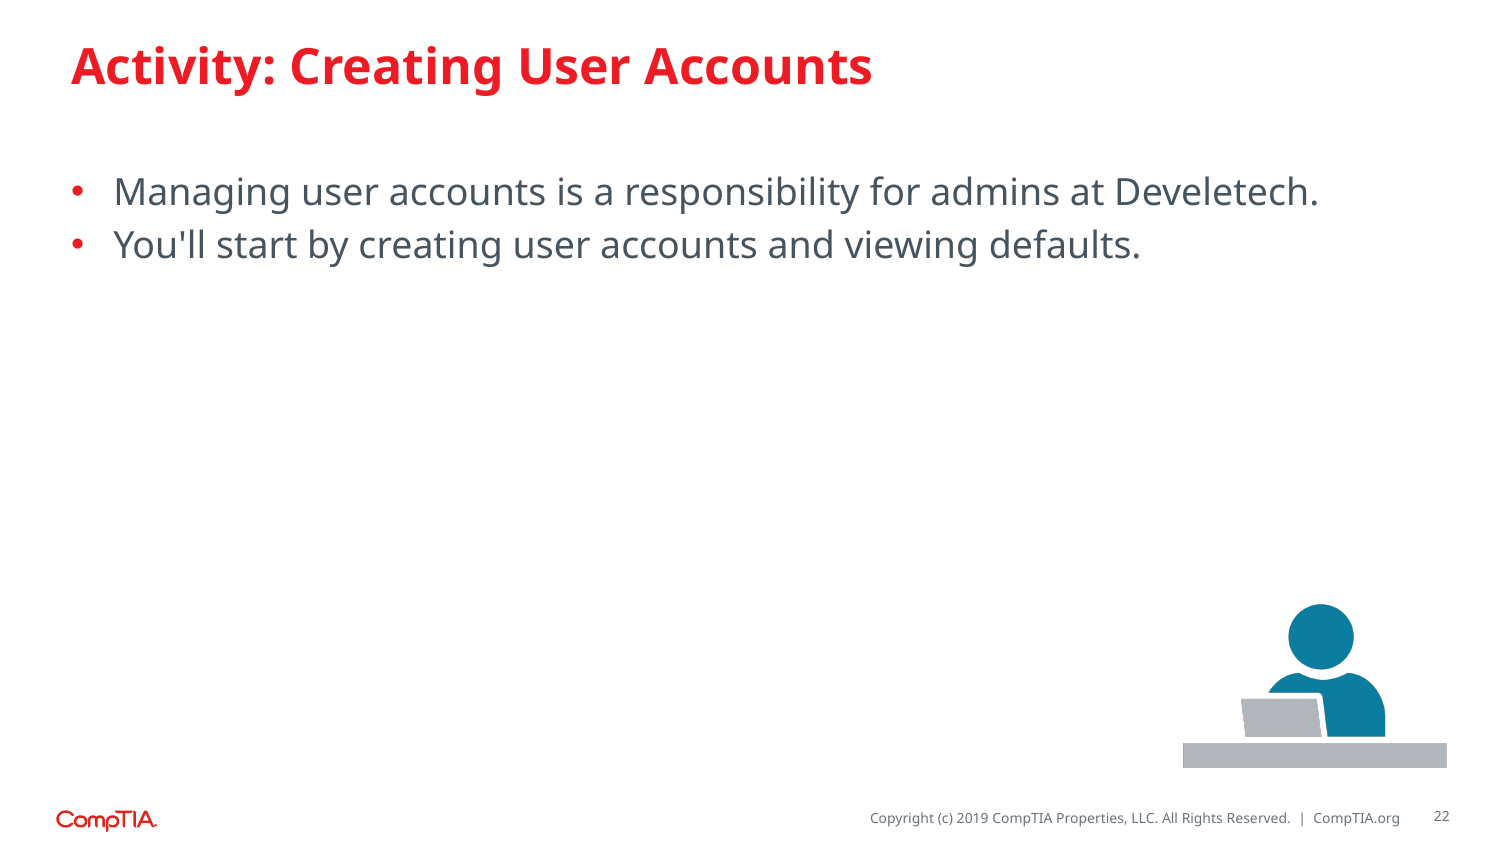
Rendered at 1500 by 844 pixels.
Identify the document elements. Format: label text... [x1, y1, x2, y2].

list Managing user accounts is a responsibility for admins at Develetech. You'll start by creating user accounts and viewing defaults. [56, 160, 1444, 768]
slide_number 22 [1407, 800, 1450, 835]
title Activity: Creating User Accounts [56, 12, 1350, 117]
